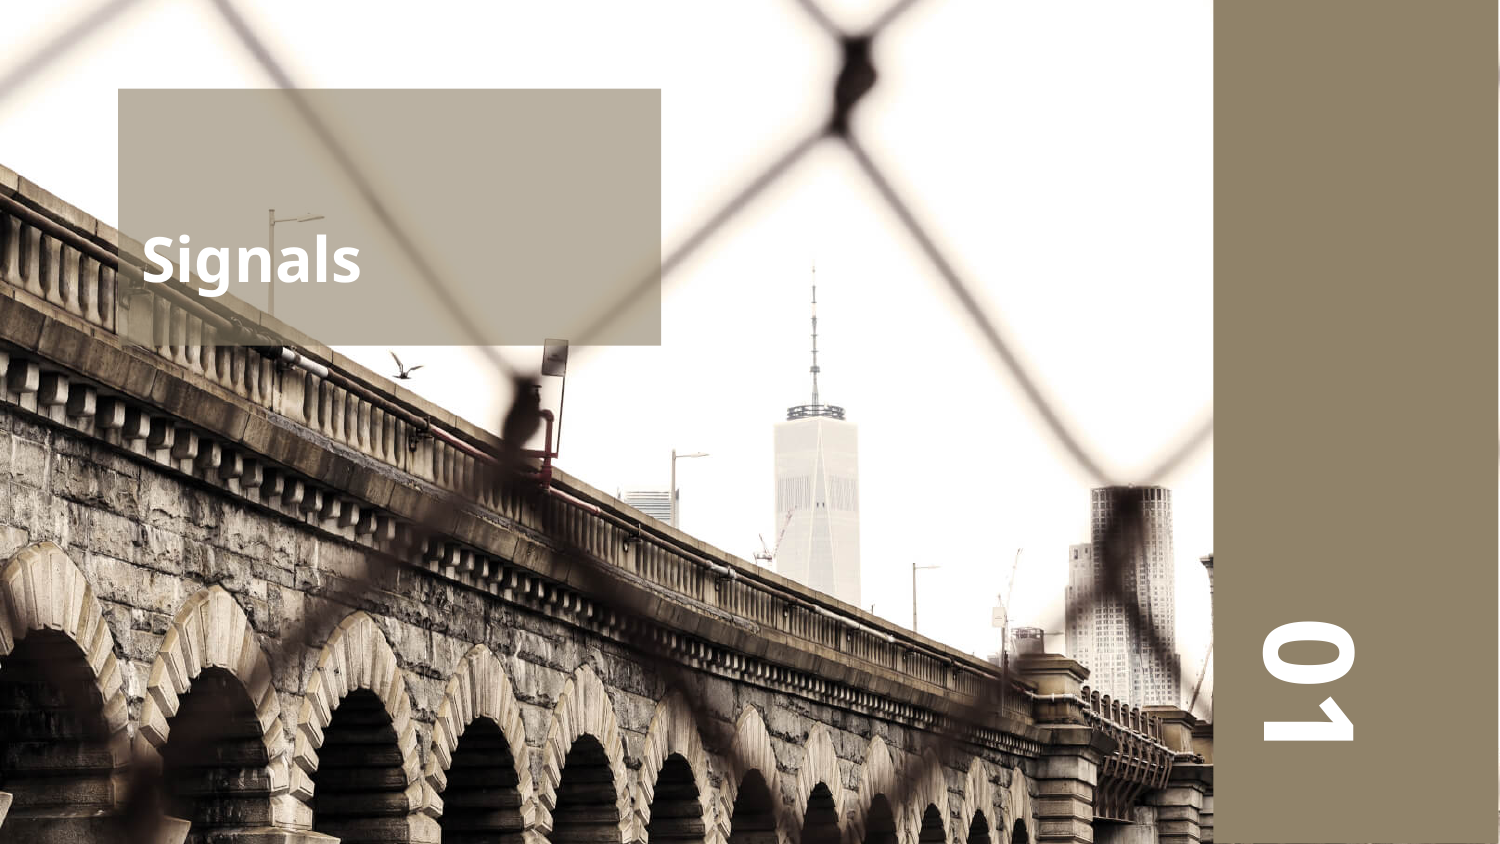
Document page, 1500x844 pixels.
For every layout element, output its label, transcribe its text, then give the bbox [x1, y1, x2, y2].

title 01 [1266, 490, 1362, 776]
text_box [1213, 0, 1499, 844]
picture [0, 0, 1213, 844]
text_box [118, 88, 662, 346]
title Signals [126, 214, 689, 310]
